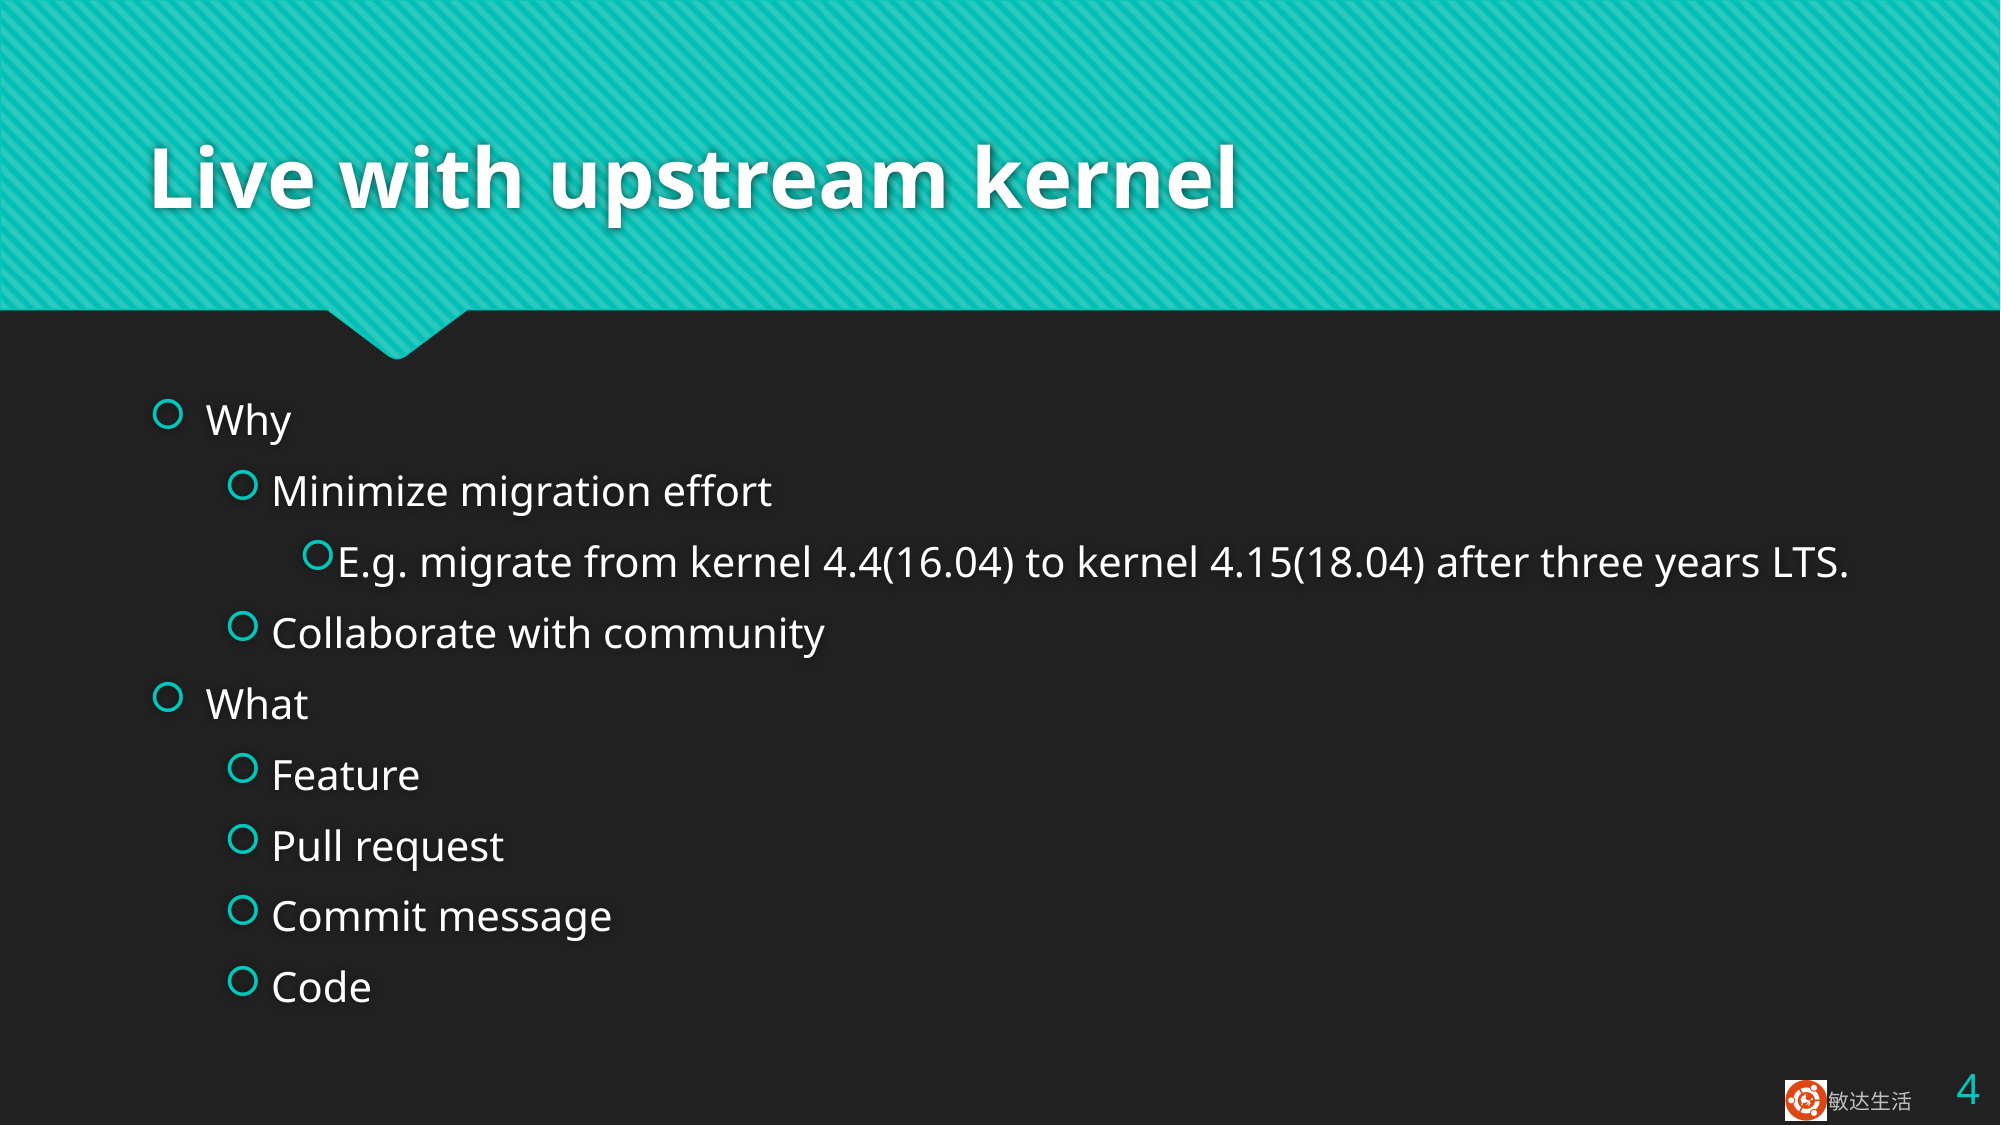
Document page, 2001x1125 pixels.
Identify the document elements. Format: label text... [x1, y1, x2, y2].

slide_number 4 [1820, 1040, 1996, 1122]
title Live with upstream kernel [132, 73, 1868, 233]
list Why Minimize migration effort E.g. migrate from kernel 4.4(16.04) to kernel 4.15(18.04) after three years LTS. Collaborate with community What Feature Pull request Commit message Code [134, 364, 1866, 1041]
picture [1785, 1080, 1820, 1121]
